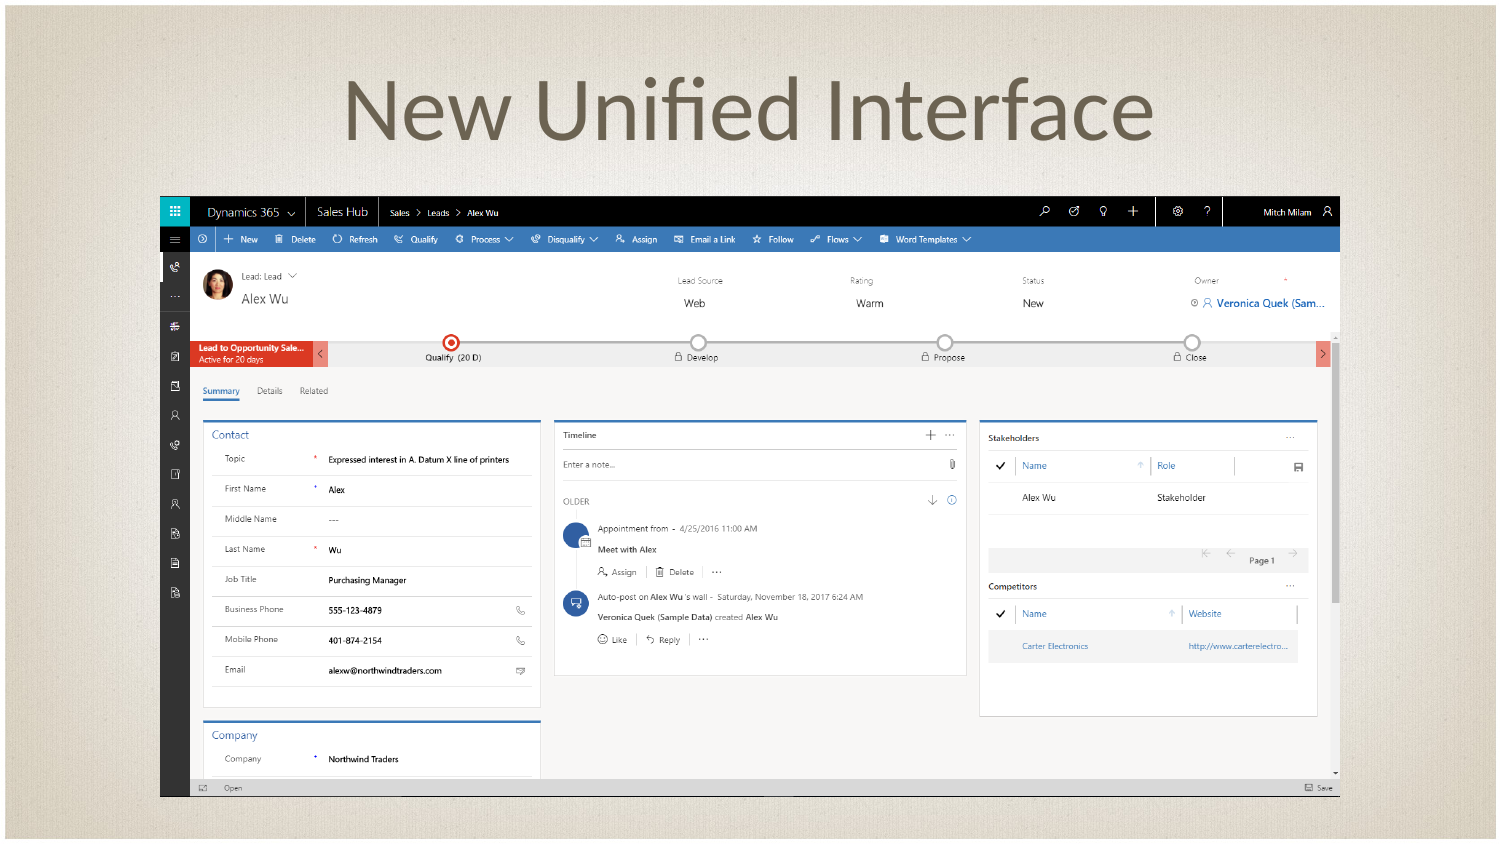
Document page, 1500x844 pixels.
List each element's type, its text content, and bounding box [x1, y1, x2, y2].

title New Unified Interface [75, 33, 1425, 175]
picture [0, 0, 1500, 844]
